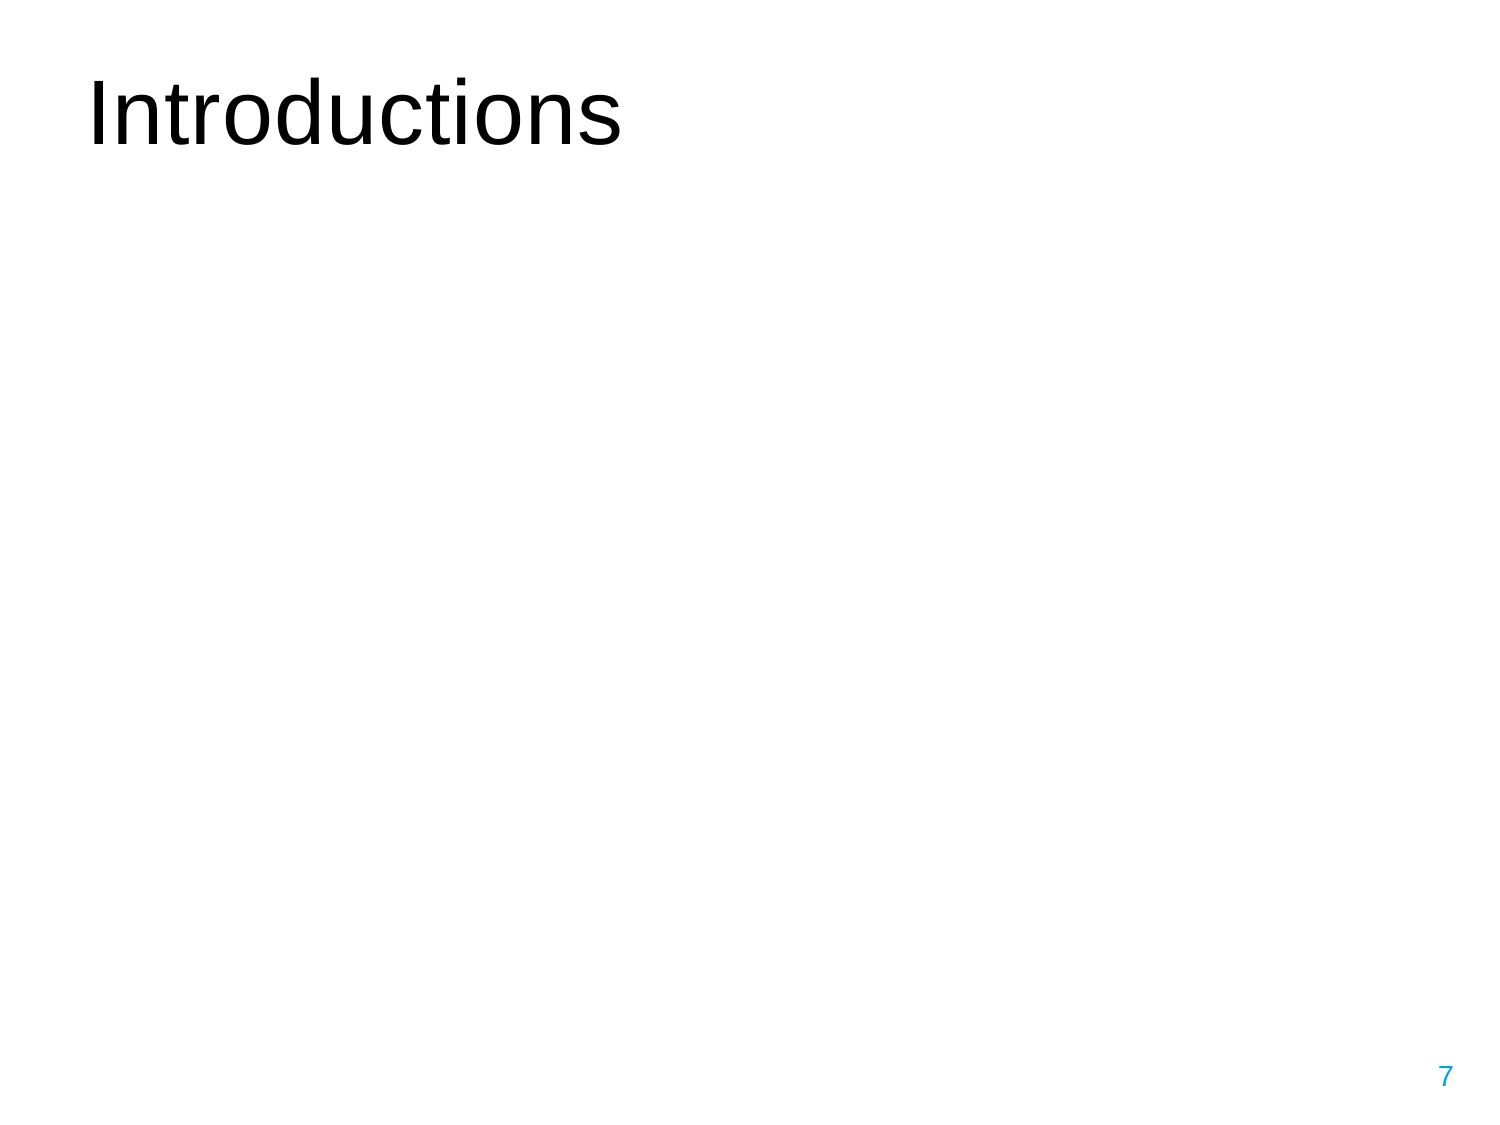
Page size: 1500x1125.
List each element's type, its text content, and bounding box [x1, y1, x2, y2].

title Introductions [71, 45, 1464, 233]
